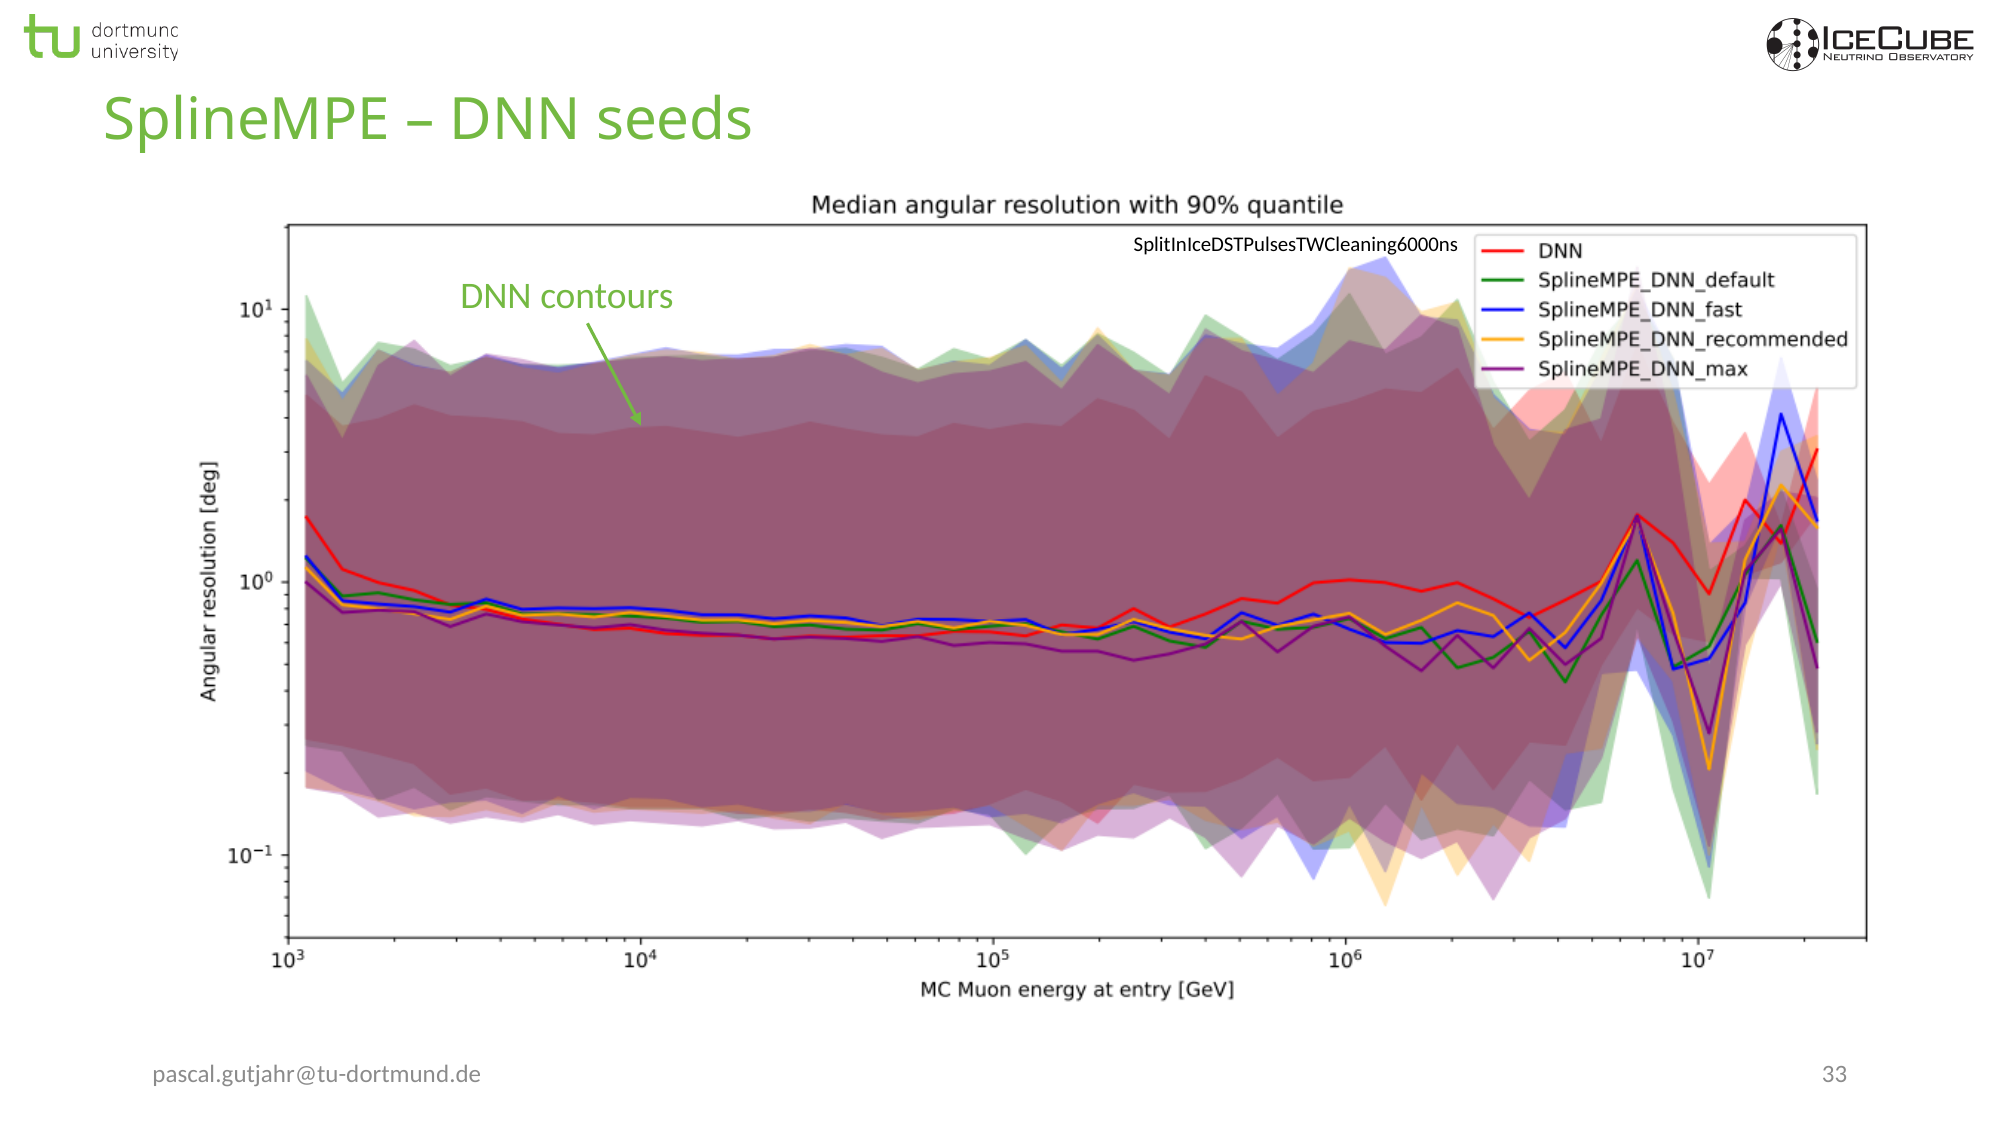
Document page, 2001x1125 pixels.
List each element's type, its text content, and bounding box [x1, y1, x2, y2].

slide_number 33 [1412, 1042, 1863, 1103]
title SplineMPE – DNN seeds [88, 59, 1977, 182]
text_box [587, 324, 641, 426]
slide_number pascal.gutjahr@tu-dortmund.de [137, 1042, 588, 1103]
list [186, 181, 1878, 1014]
